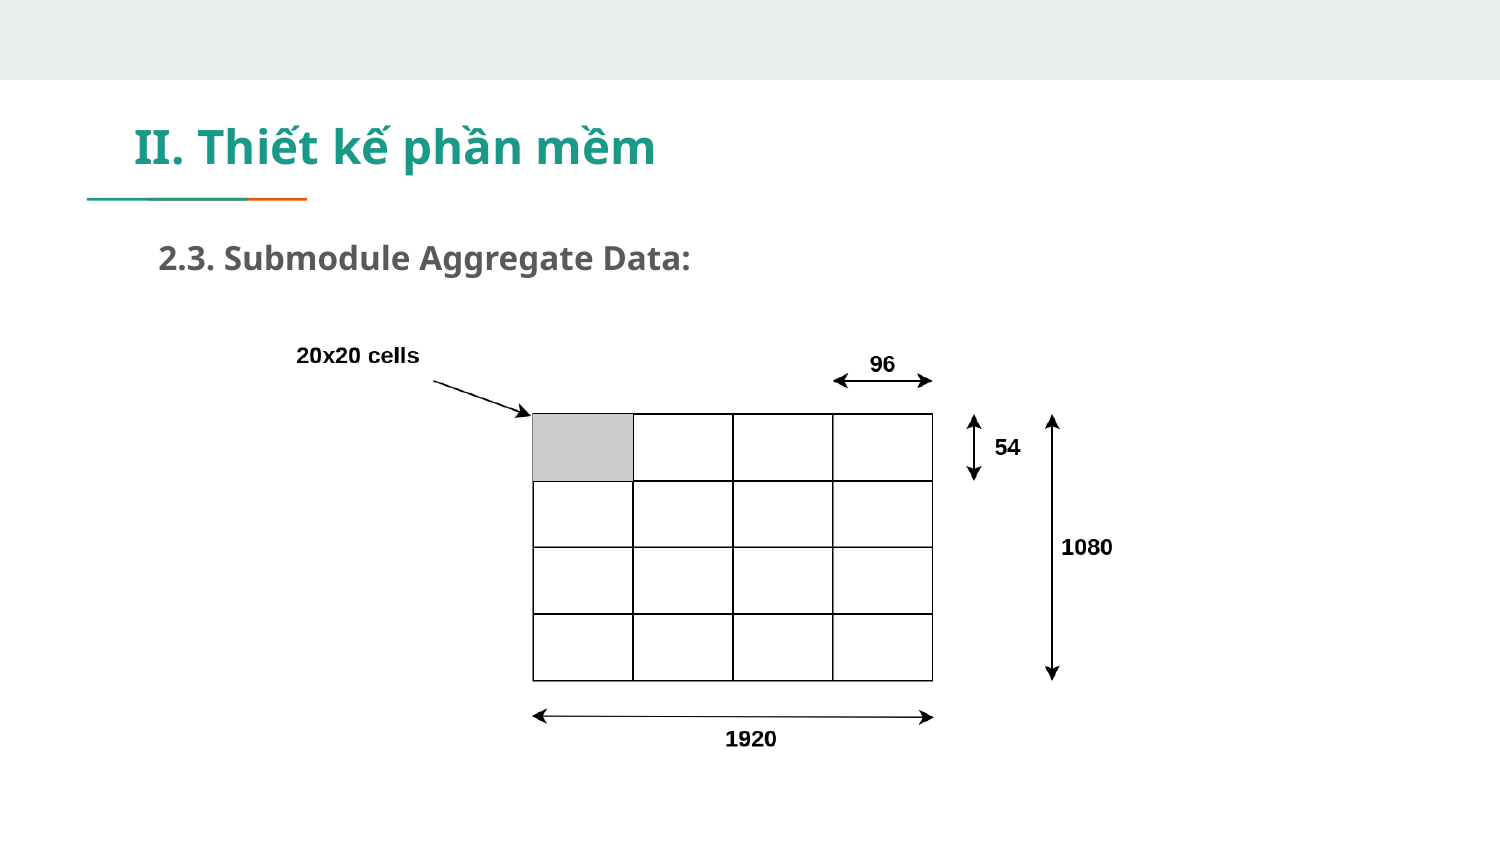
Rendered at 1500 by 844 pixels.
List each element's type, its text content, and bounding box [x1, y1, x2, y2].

picture [266, 308, 1200, 776]
title II. Thiết kế phần mềm [119, 101, 1381, 190]
list 2.3. Submodule Aggregate Data: [119, 216, 1381, 313]
